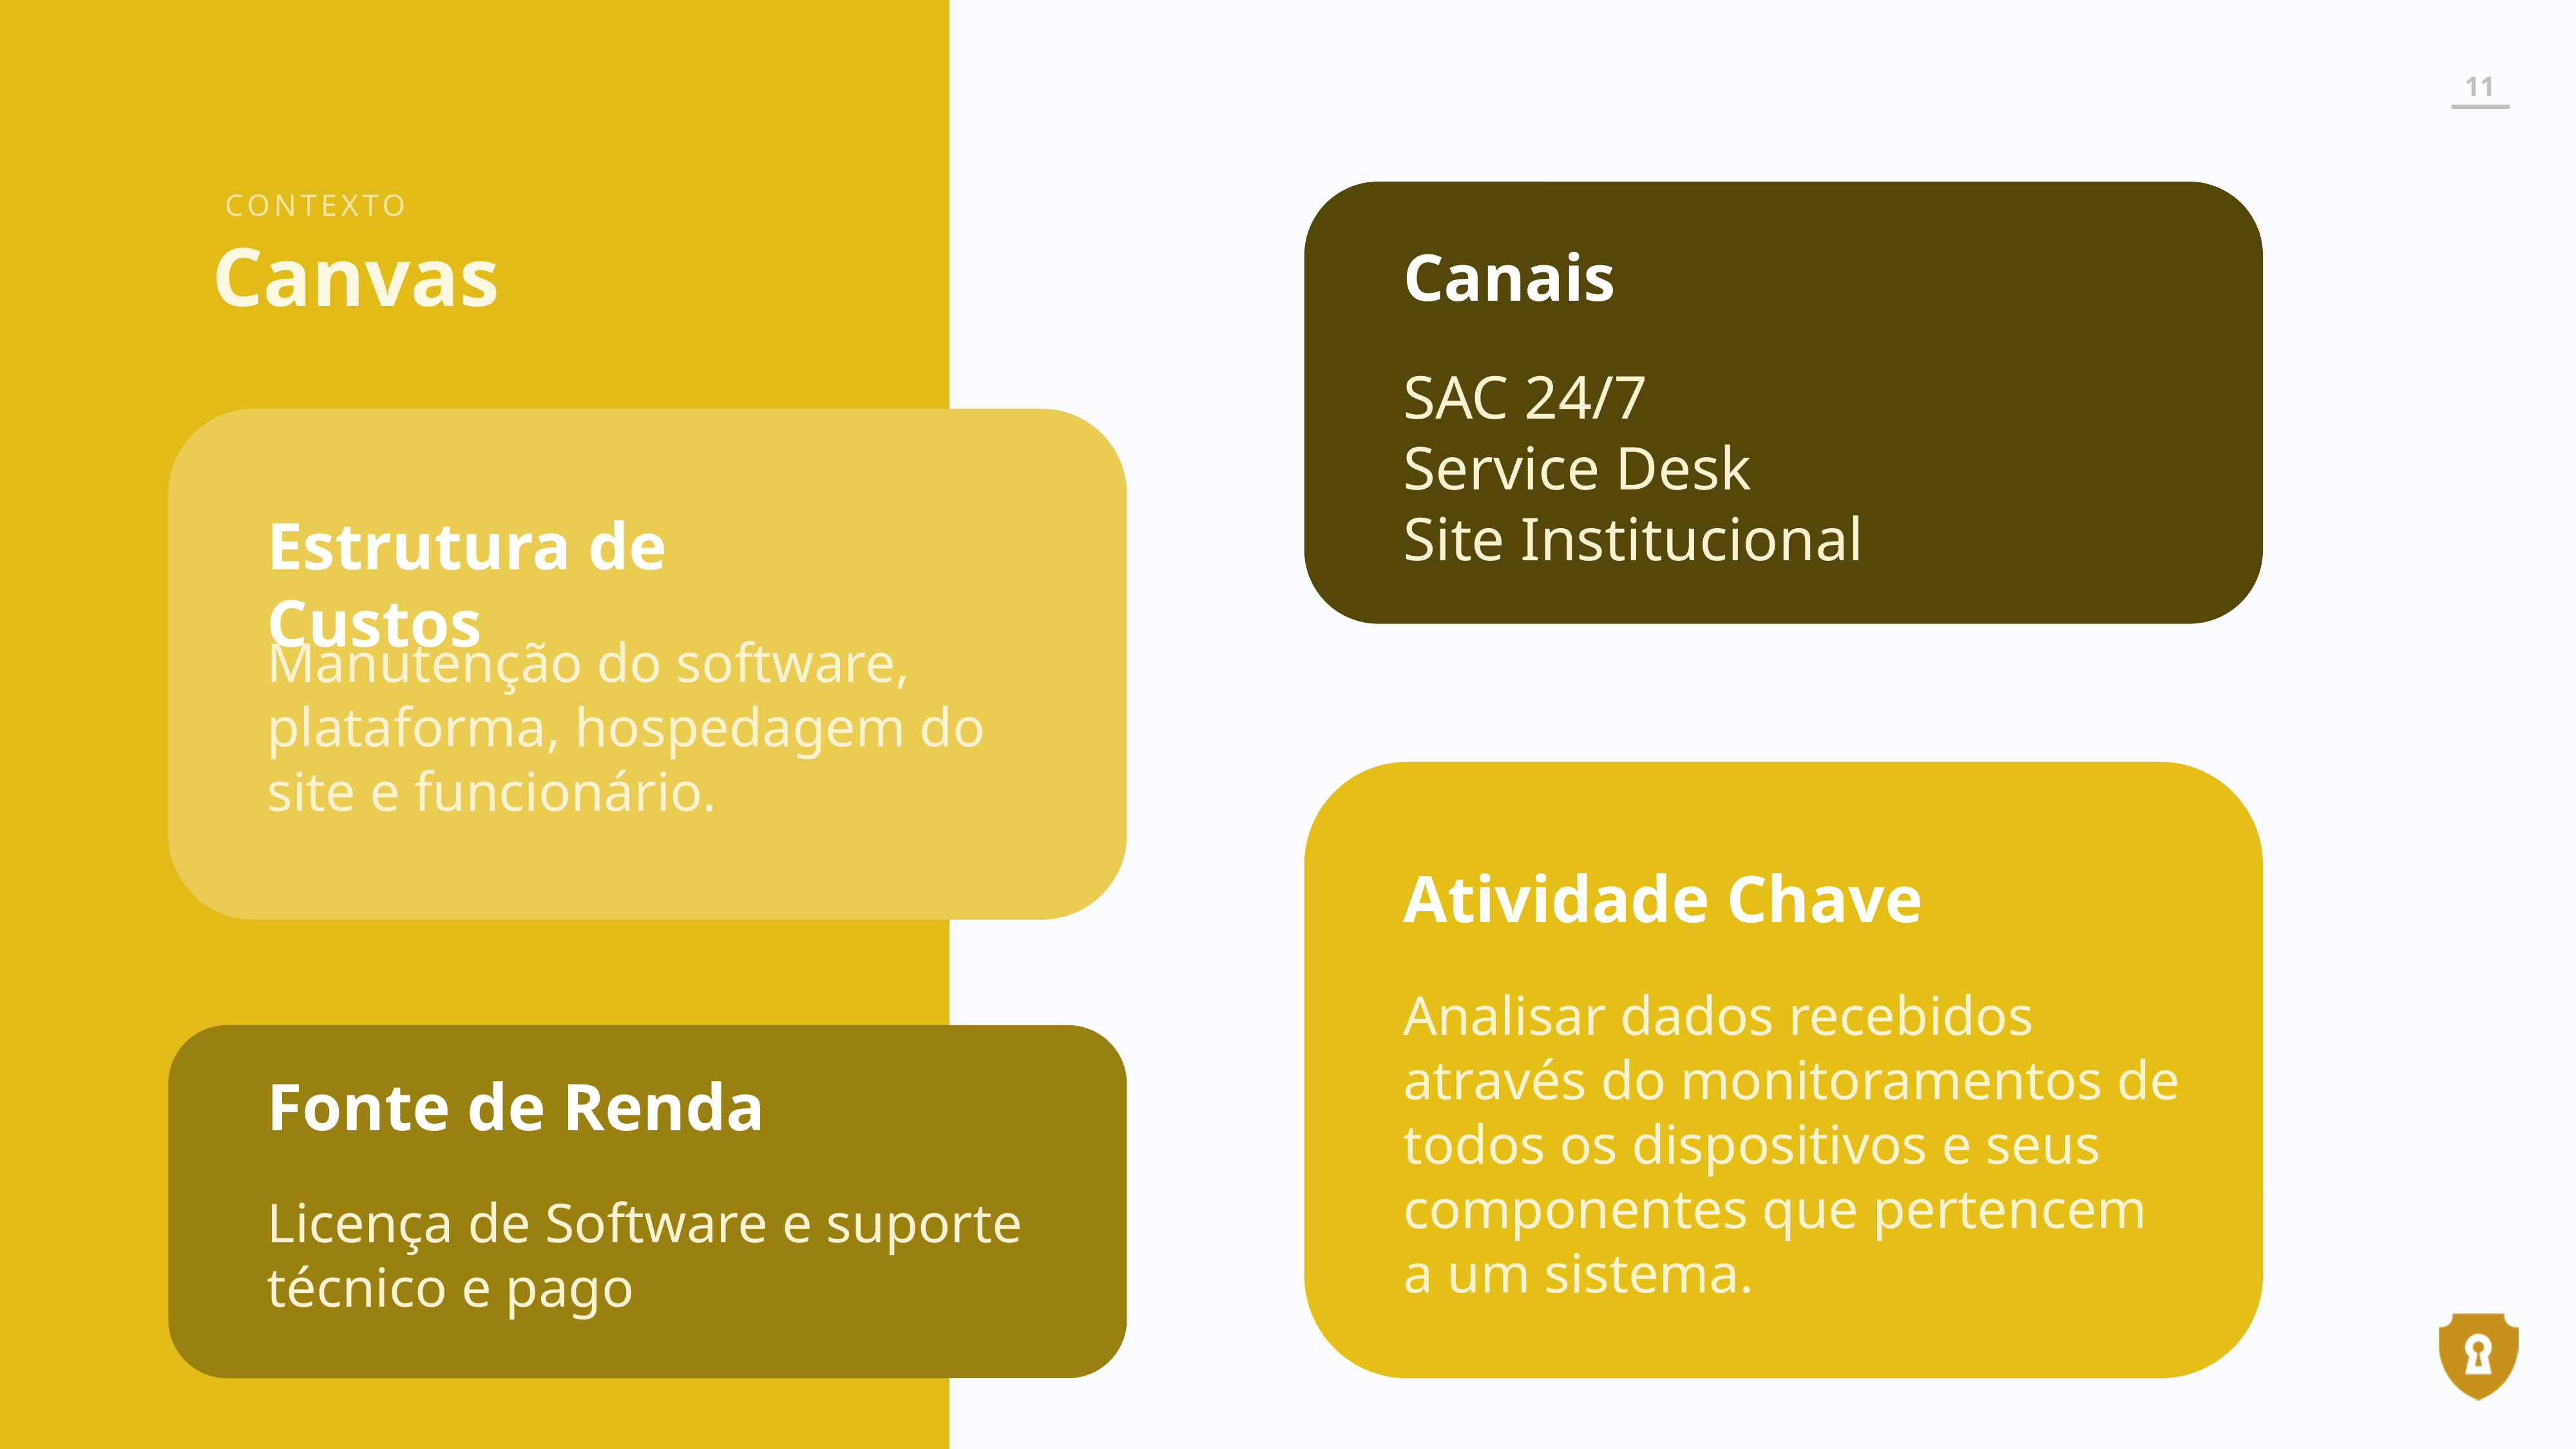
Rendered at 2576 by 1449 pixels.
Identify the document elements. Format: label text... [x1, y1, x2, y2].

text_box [168, 1025, 1127, 1379]
text_box [0, 0, 950, 1449]
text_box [1304, 182, 2263, 624]
text_box Canvas [202, 220, 510, 327]
text_box CONTEXTO [215, 182, 415, 227]
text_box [1304, 761, 2263, 1379]
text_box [168, 408, 1127, 920]
picture [2439, 1313, 2519, 1401]
